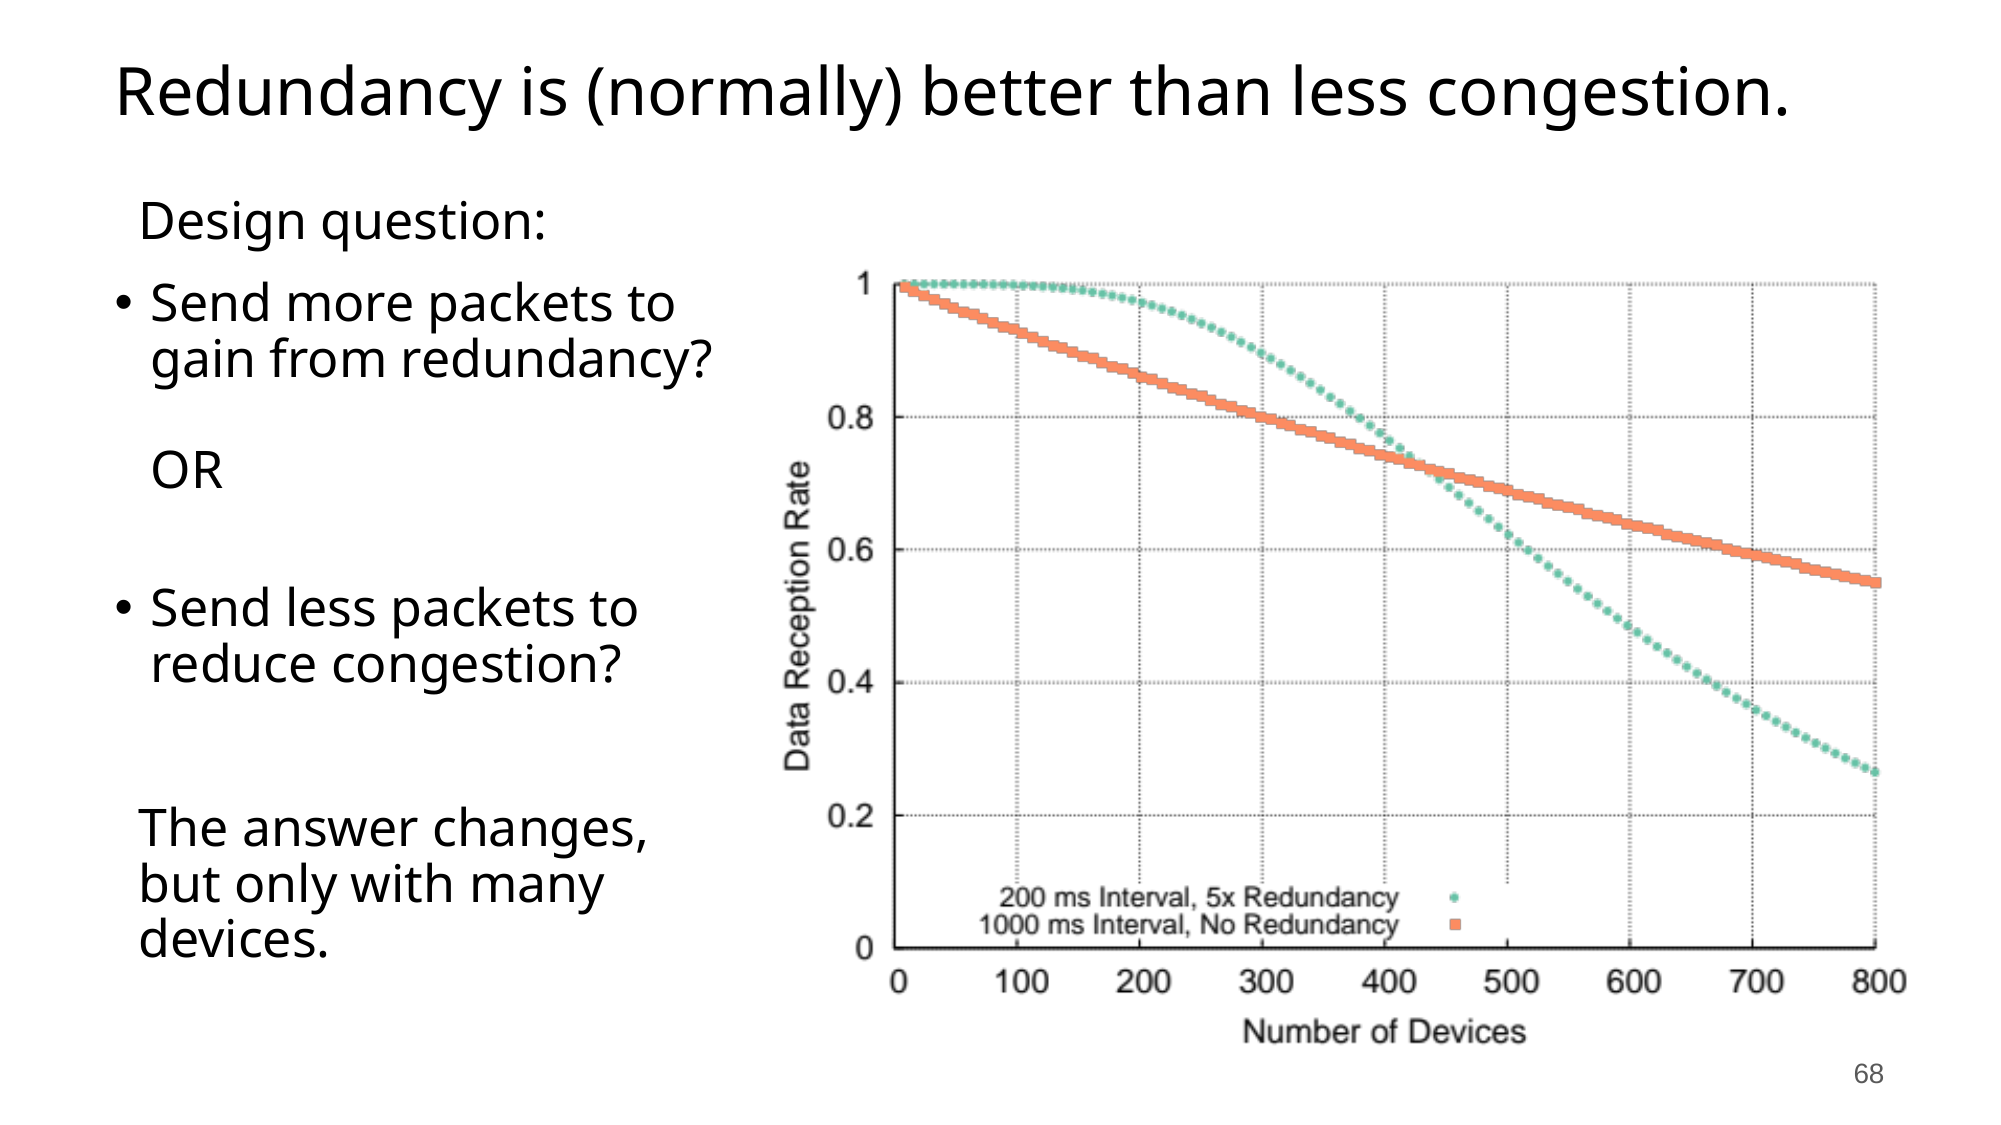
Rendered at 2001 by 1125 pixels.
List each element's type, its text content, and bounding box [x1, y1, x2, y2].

list Design question: Send more packets to gain from redundancy? OR Send less packets to reduce congestion? The answer changes, but only with many devices. [99, 187, 732, 1013]
picture [731, 252, 1932, 1053]
title Redundancy is (normally) better than less congestion. [99, 37, 1900, 150]
slide_number 68 [1749, 1053, 1900, 1103]
